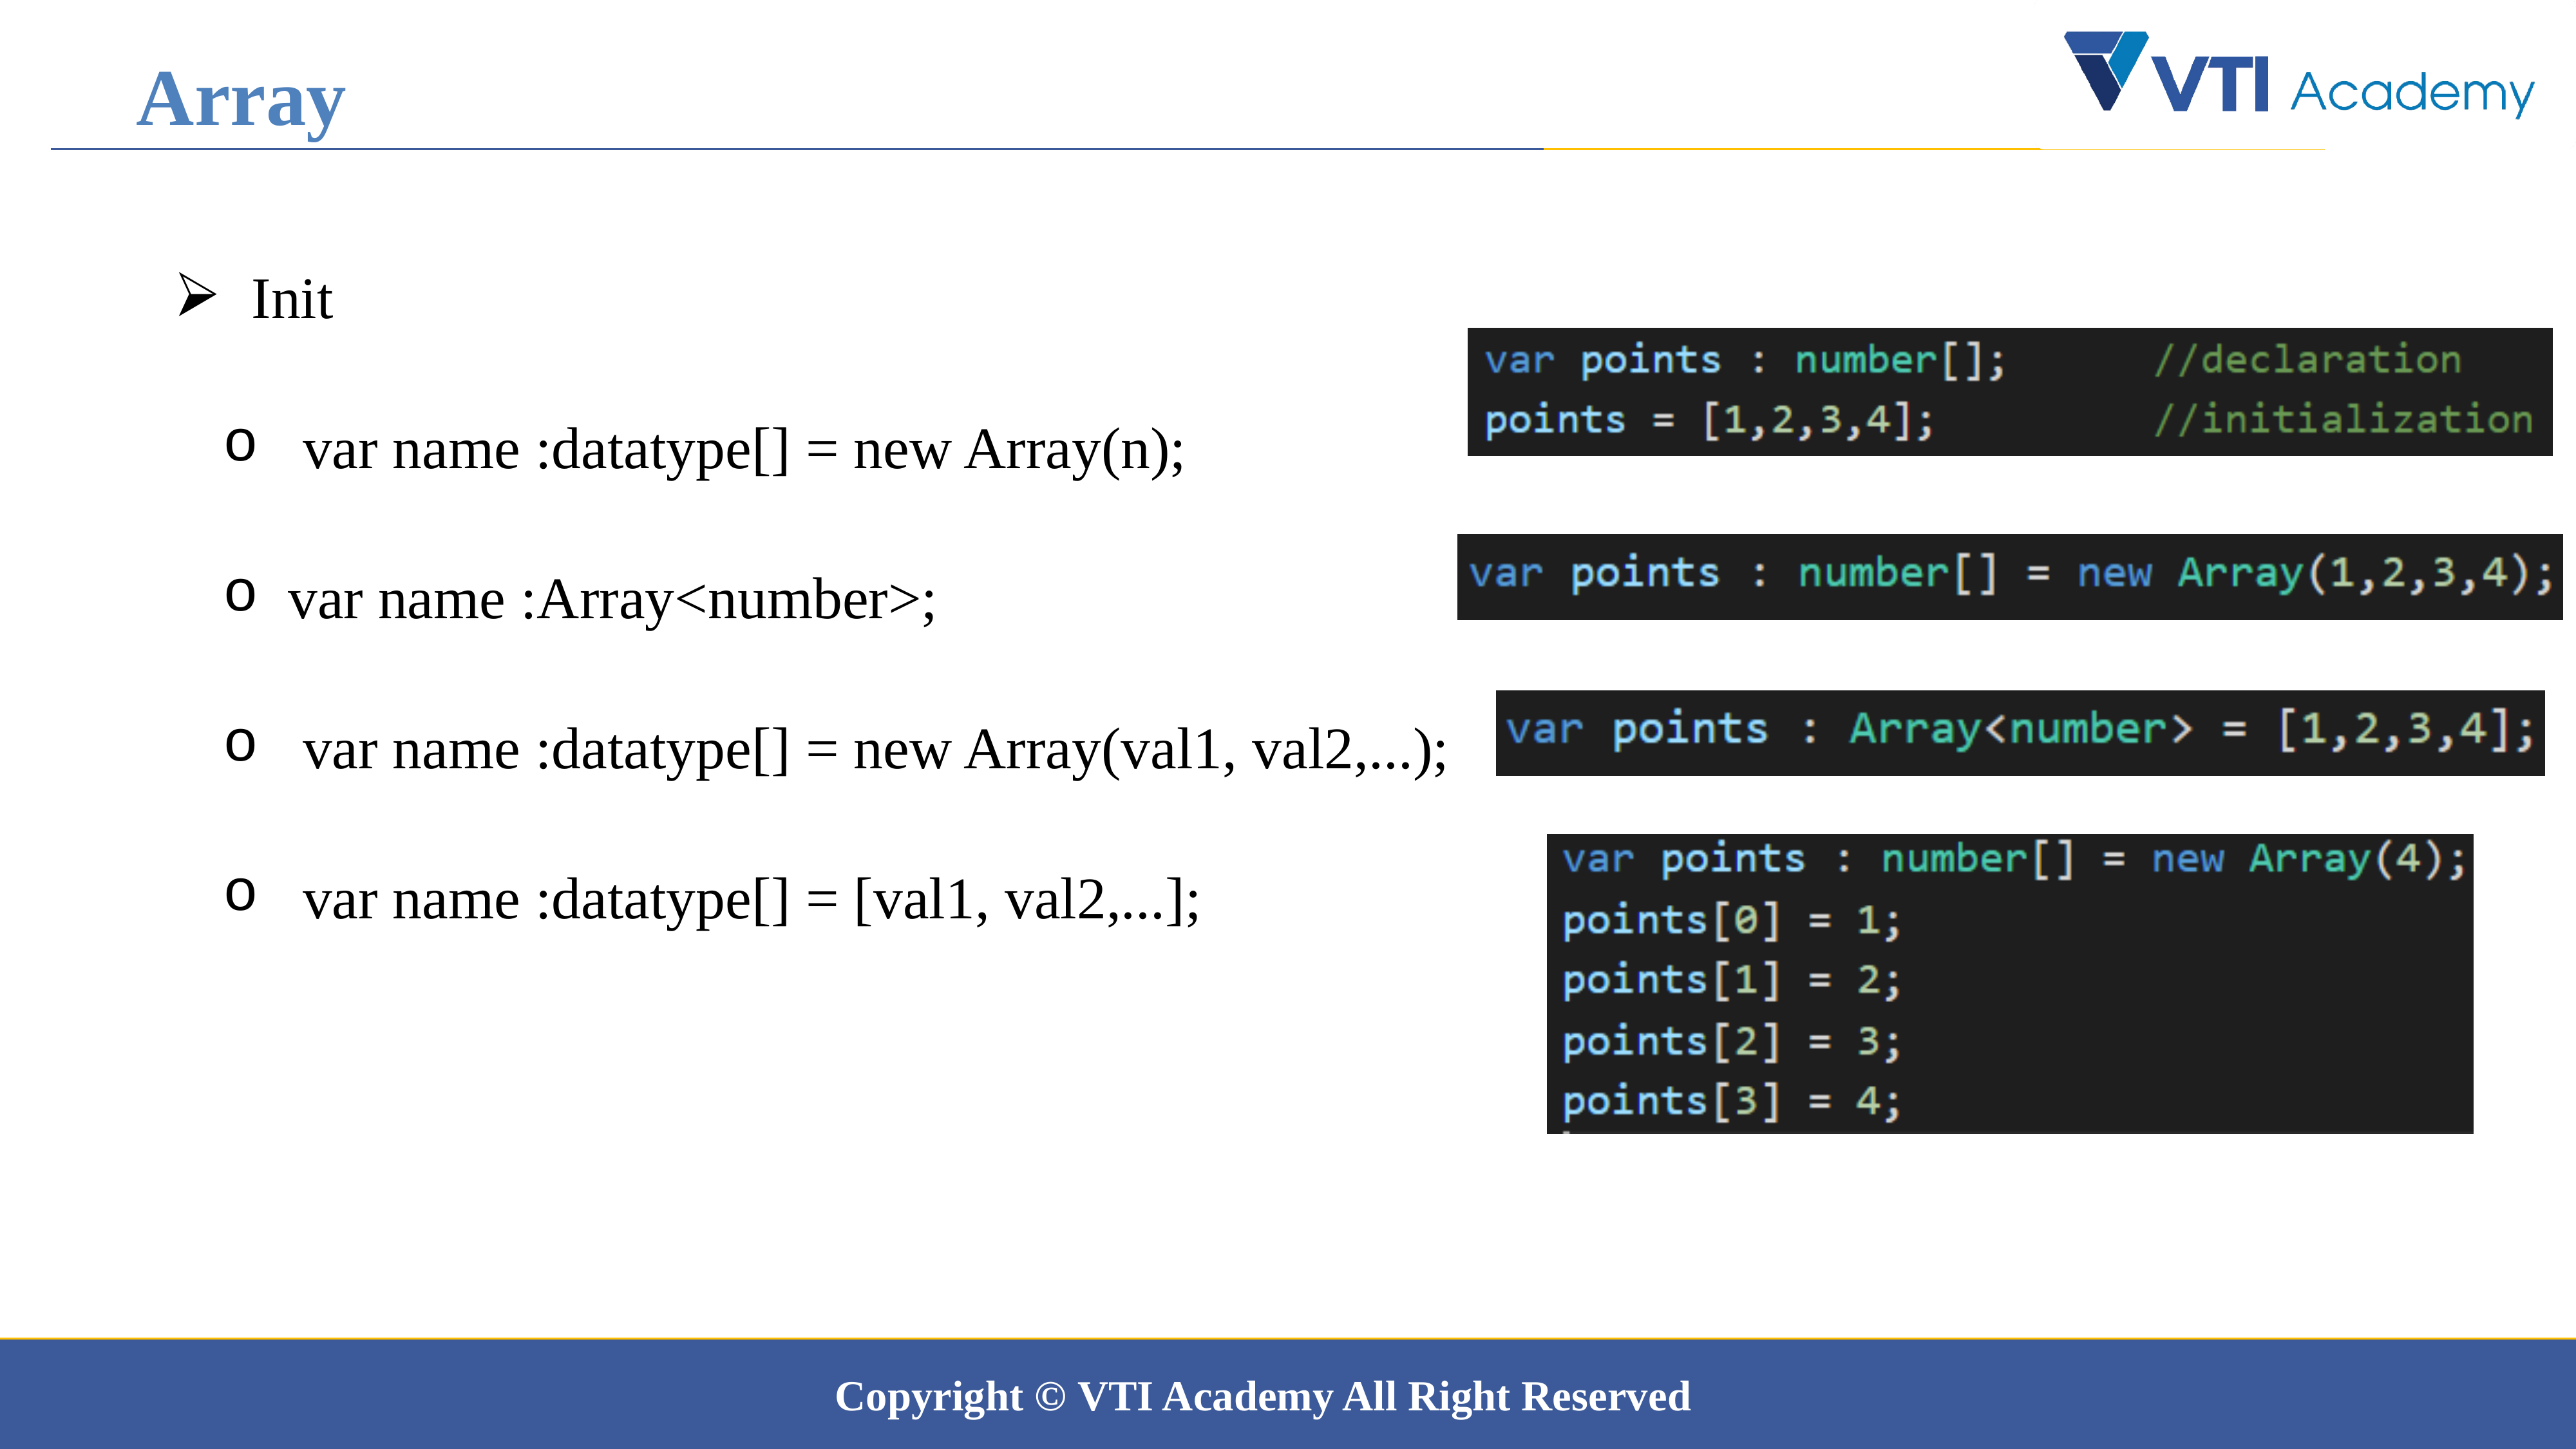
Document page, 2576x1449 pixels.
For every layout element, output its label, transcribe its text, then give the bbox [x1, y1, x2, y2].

picture [2034, 0, 2576, 149]
text_box Array [126, 60, 996, 126]
picture [1547, 834, 2474, 1135]
picture [1496, 690, 2545, 776]
picture [1457, 534, 2563, 620]
picture [1467, 327, 2553, 457]
text_box Init var name :datatype[] = new Array(n); var name :Array<number>; var name :datatype[] = new Array(val1, val2,...); var name :datatype[] = [val1, val2,...]; [166, 254, 1564, 1030]
